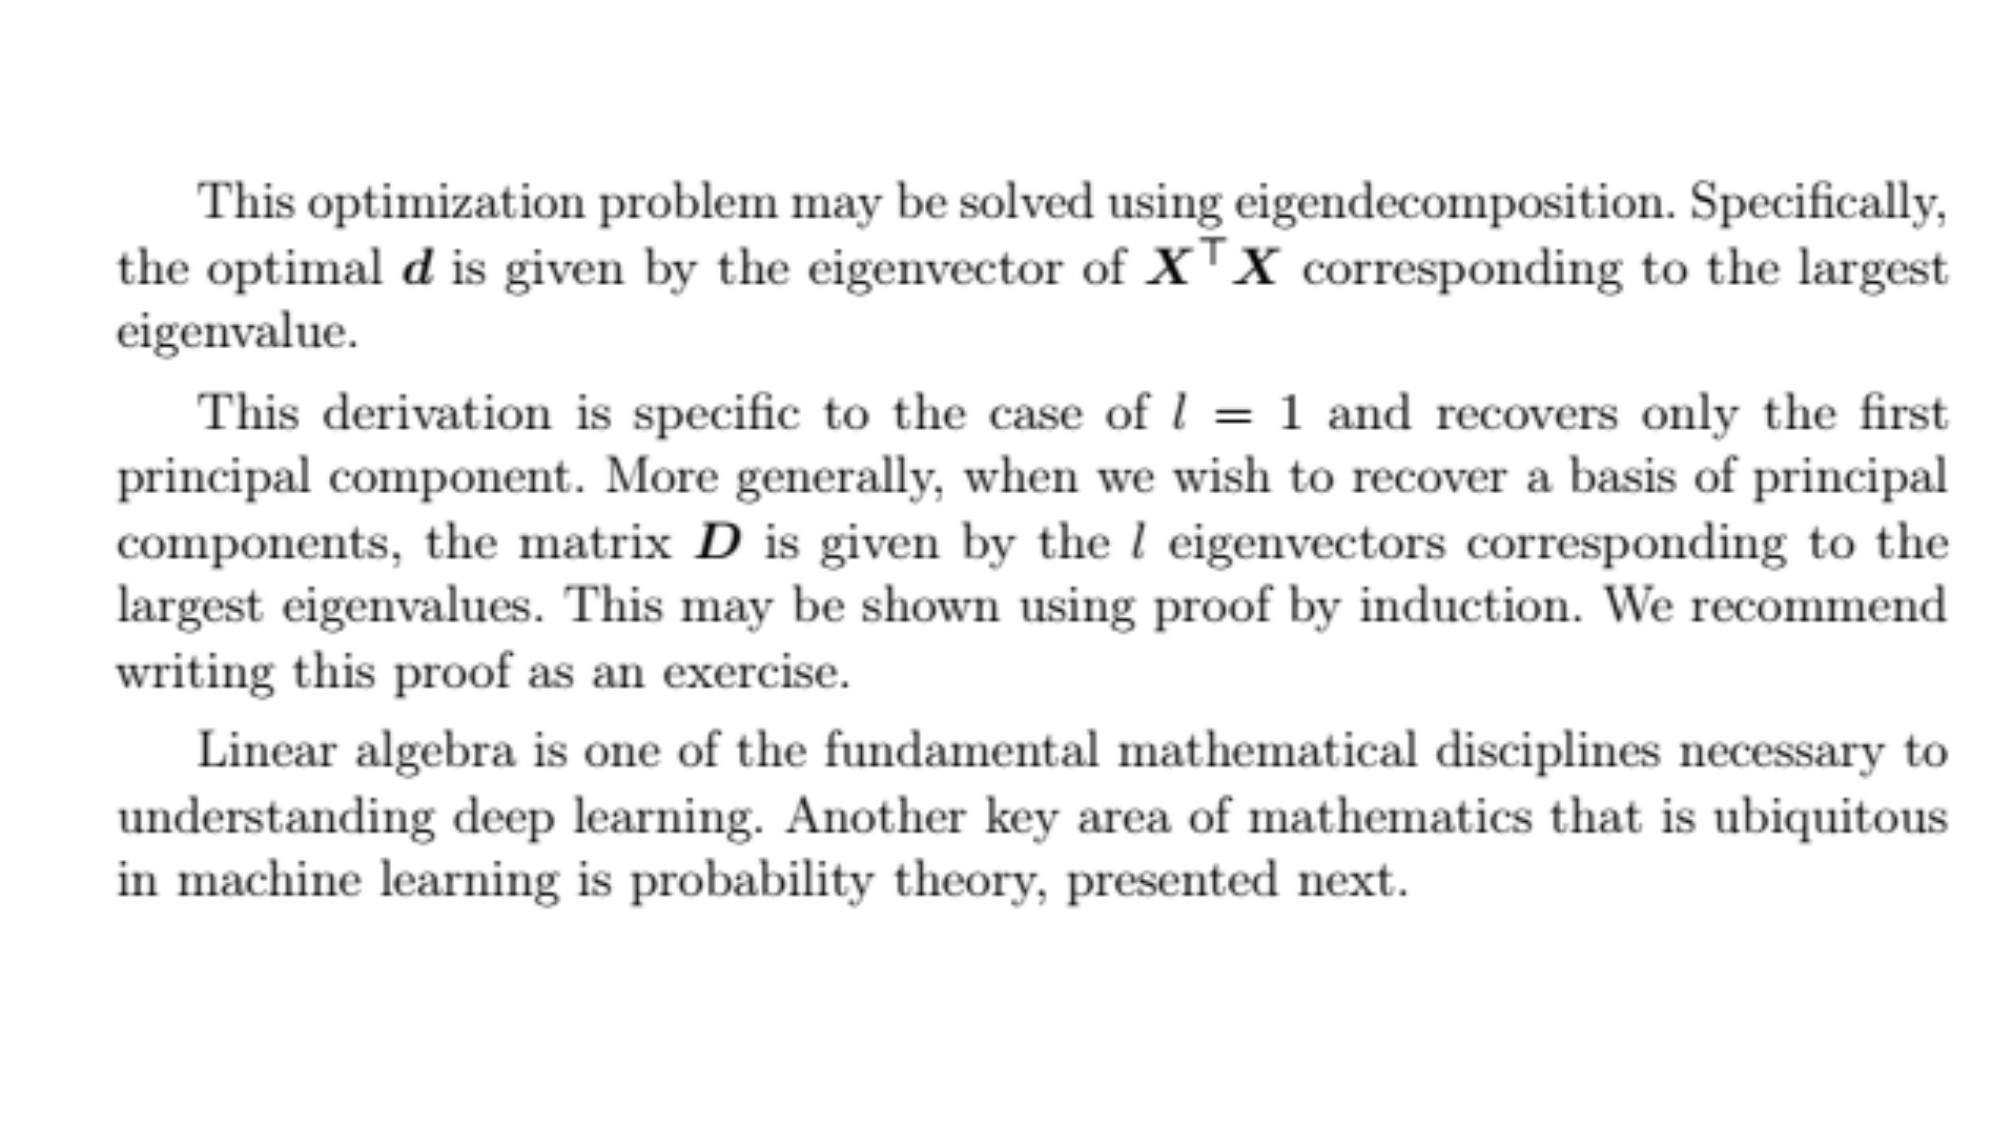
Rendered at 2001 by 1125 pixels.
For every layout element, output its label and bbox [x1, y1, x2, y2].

picture [82, 159, 1971, 944]
